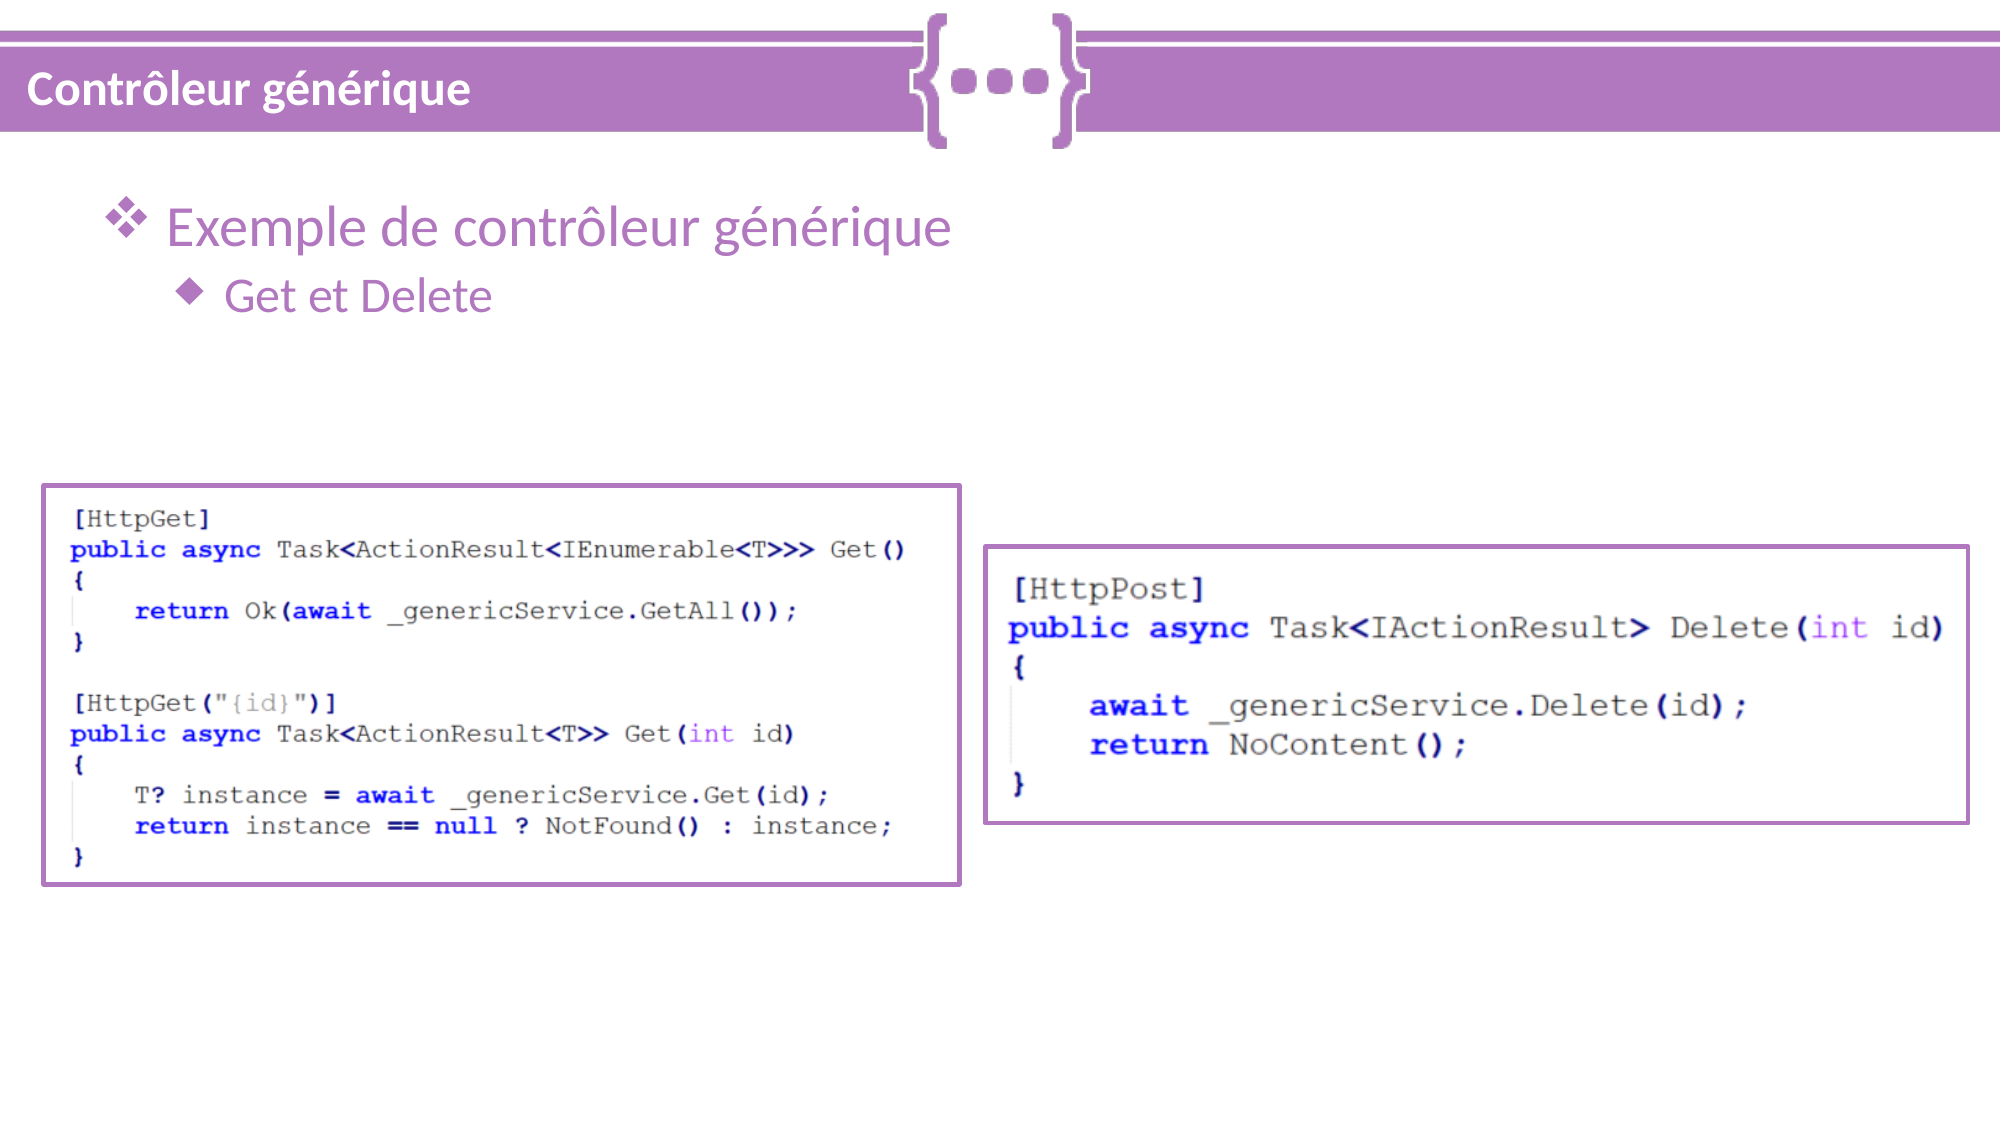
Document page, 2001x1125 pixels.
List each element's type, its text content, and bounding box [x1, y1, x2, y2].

picture [0, 3, 2000, 160]
title Contrôleur générique [12, 58, 913, 120]
picture [987, 548, 1966, 821]
picture [46, 487, 957, 882]
list Exemple de contrôleur générique Get et Delete [85, 188, 1910, 1014]
